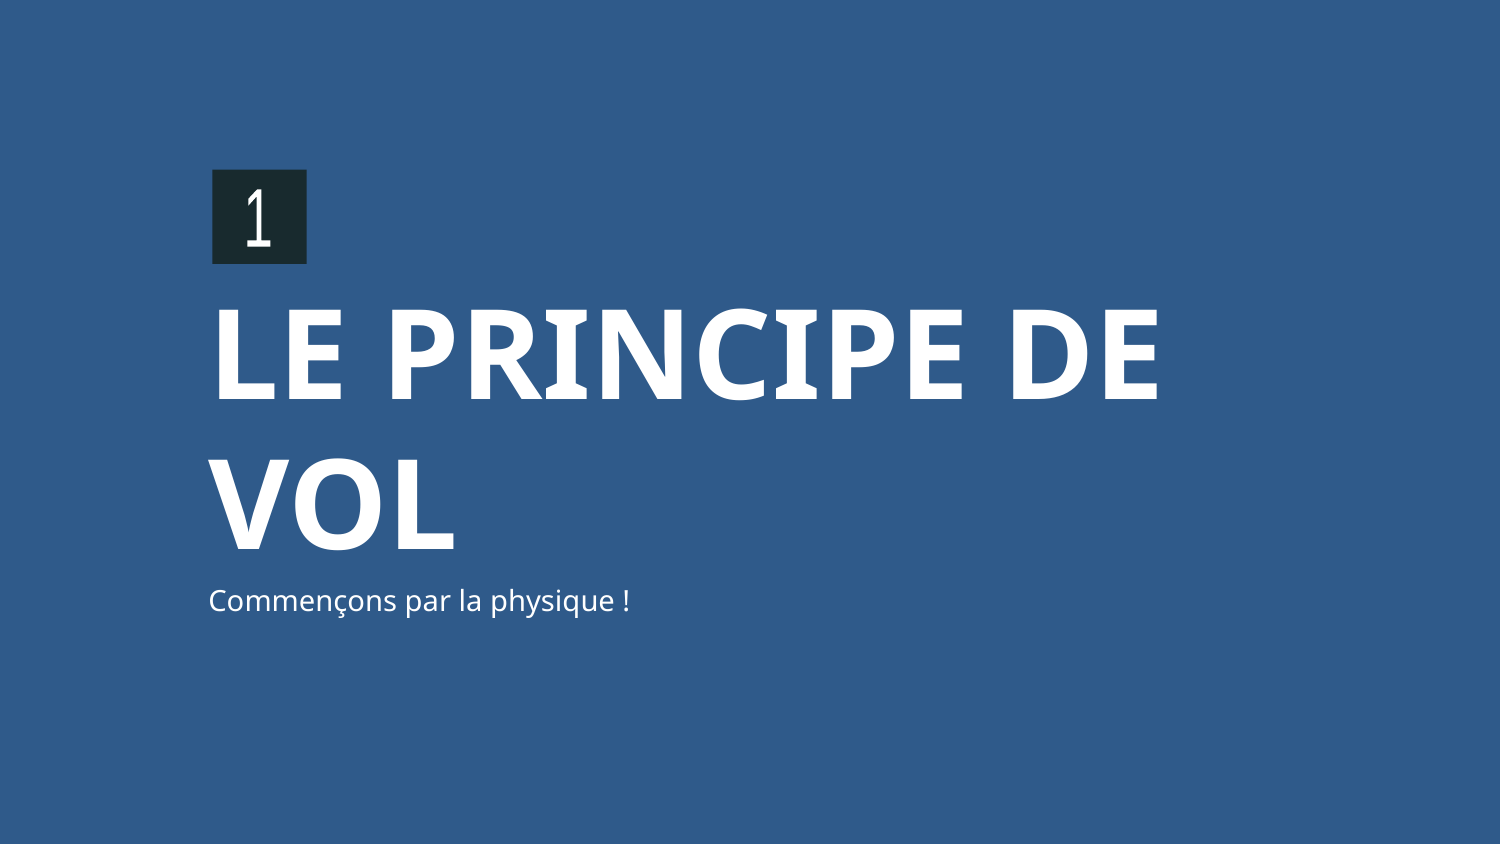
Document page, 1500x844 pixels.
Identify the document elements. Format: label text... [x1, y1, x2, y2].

subtitle Commençons par la physique ! [193, 566, 1268, 696]
title LE PRINCIPE DE VOL [193, 259, 1217, 450]
